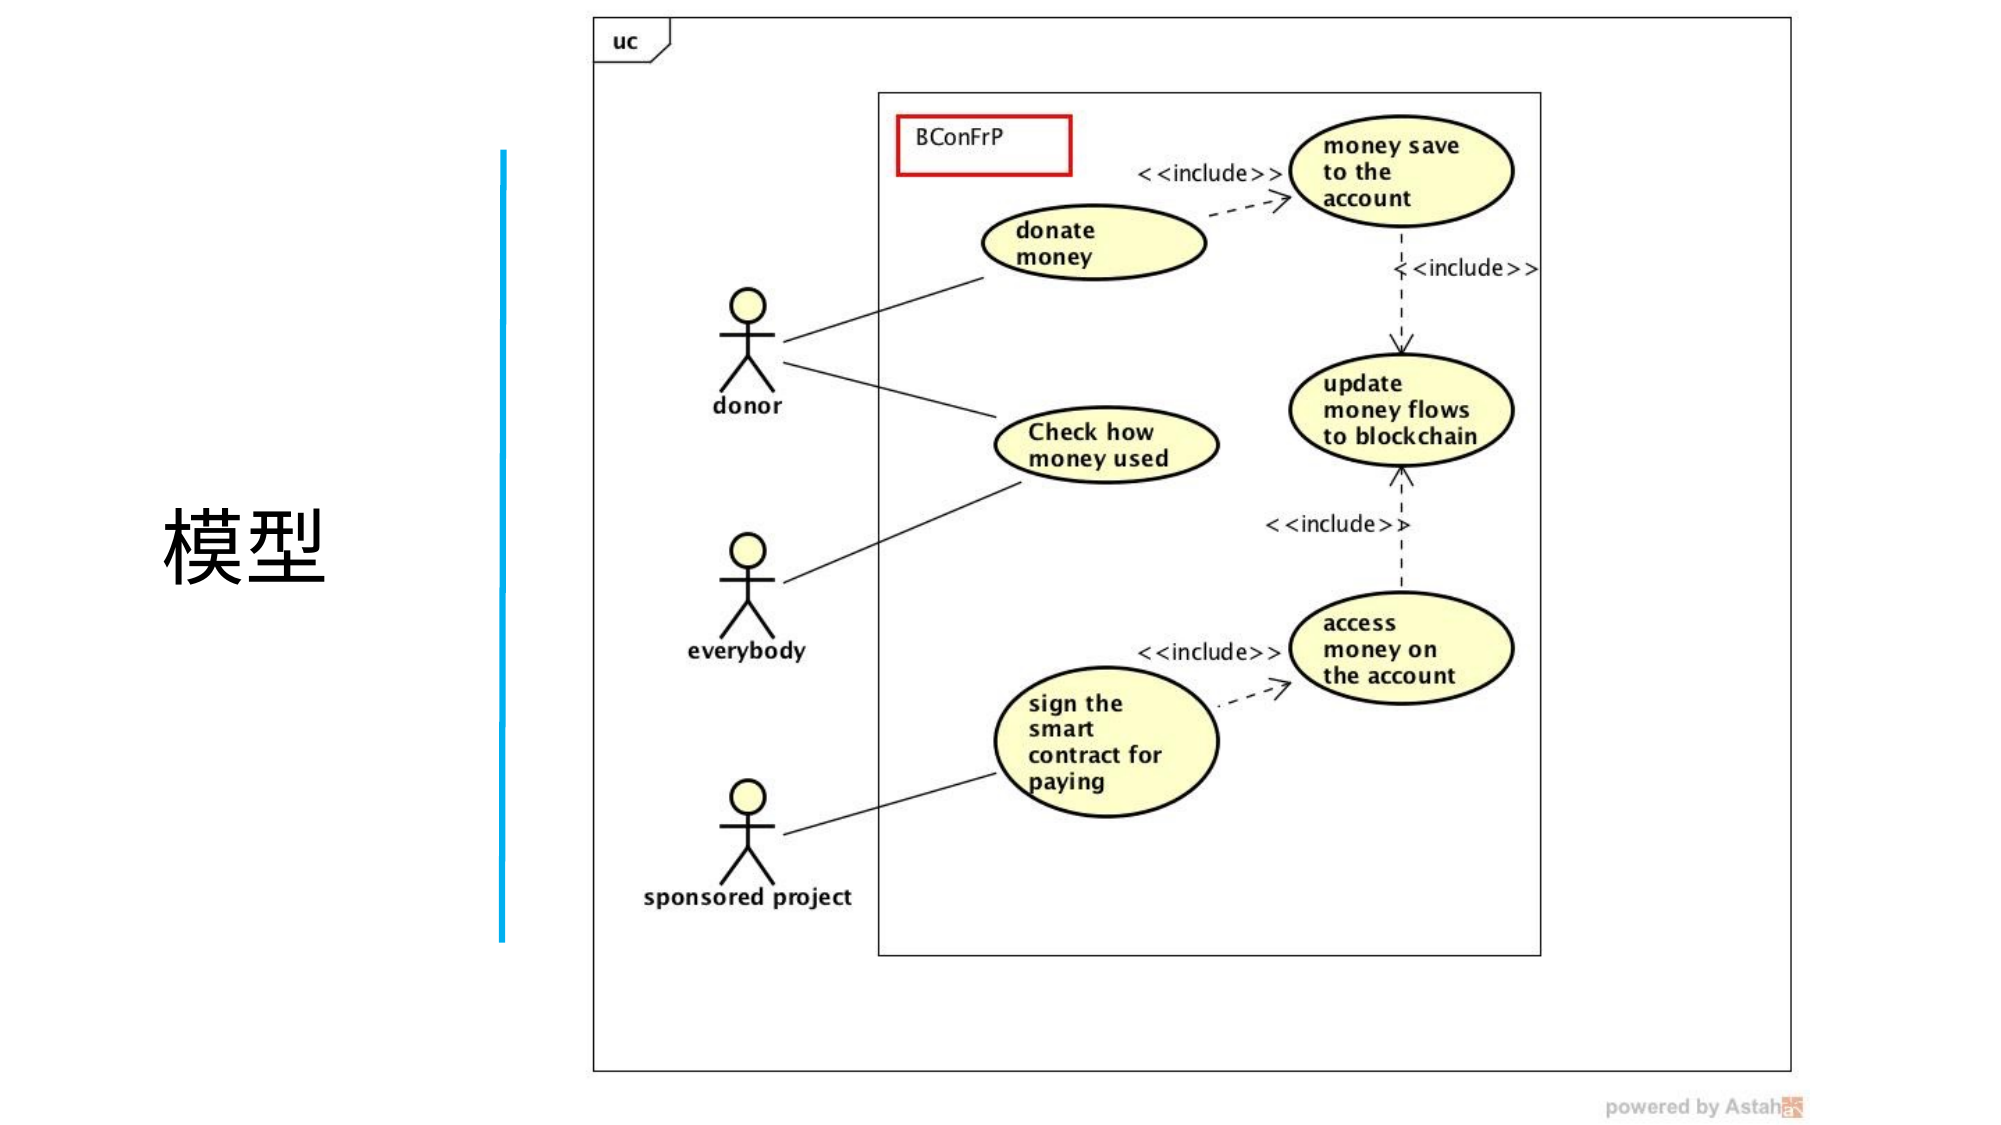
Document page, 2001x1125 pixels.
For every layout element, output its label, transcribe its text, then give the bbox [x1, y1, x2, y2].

text_box 模型 [20, 488, 470, 603]
picture [574, 0, 1811, 1125]
